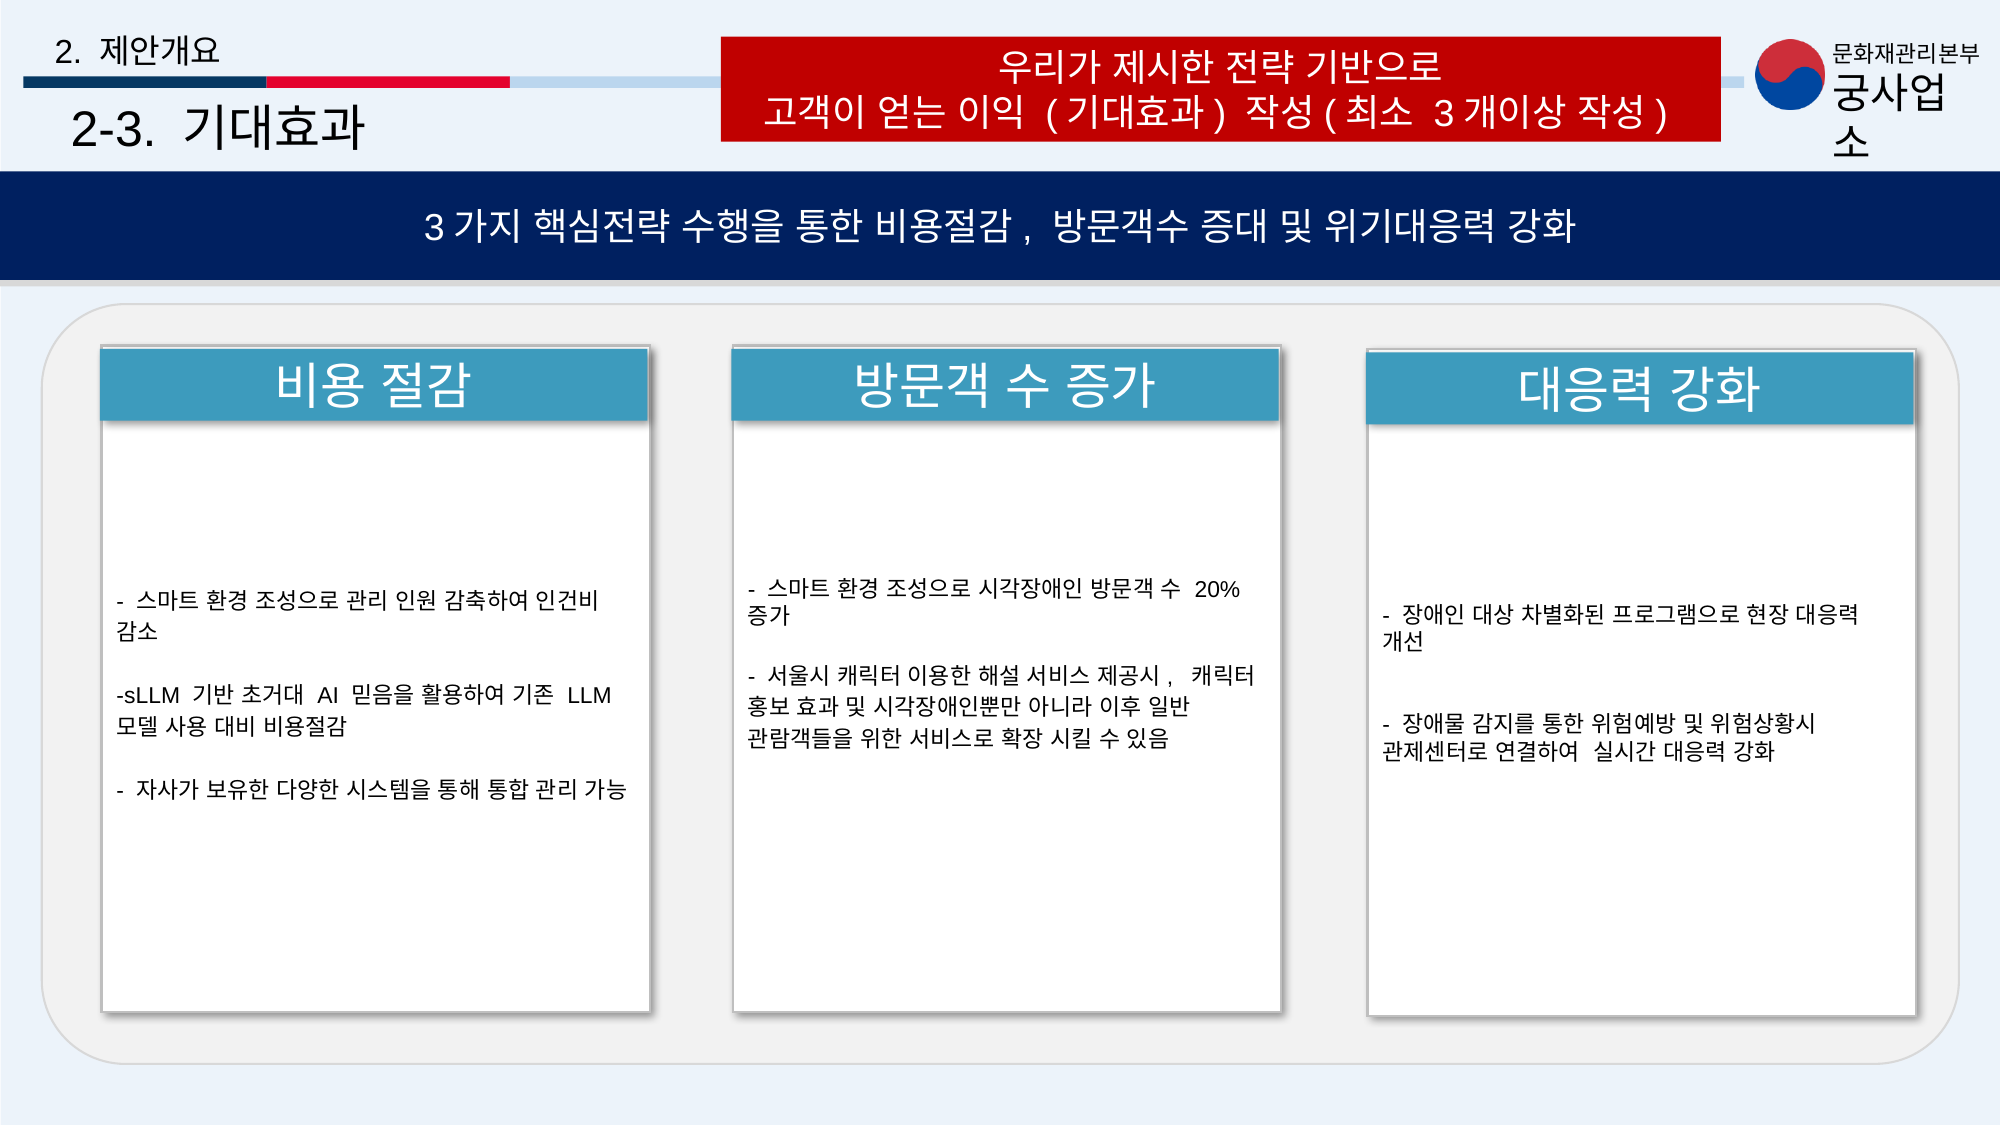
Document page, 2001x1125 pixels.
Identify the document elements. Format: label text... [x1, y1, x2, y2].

text_box 우리가 제시한 전략 기반으로 고객이 얻는 이익 (기대효과) 작성(최소 3개이상 작성) [720, 99, 1721, 142]
text_box [0, 0, 2000, 168]
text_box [1754, 31, 2000, 126]
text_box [23, 76, 1745, 89]
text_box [731, 345, 1282, 1013]
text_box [99, 345, 651, 1013]
text_box 2. 제안개요 [39, 22, 502, 73]
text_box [0, 171, 2000, 287]
text_box [41, 304, 1959, 1064]
text_box 2-3. 기대효과 [55, 99, 807, 164]
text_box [1365, 348, 1917, 1017]
text_box 우리가 제시한 전략 기반으로 고객이 얻는 이익 (기대효과) 작성(최소 3개이상 작성) [720, 36, 1721, 73]
text_box [0, 297, 2000, 1125]
